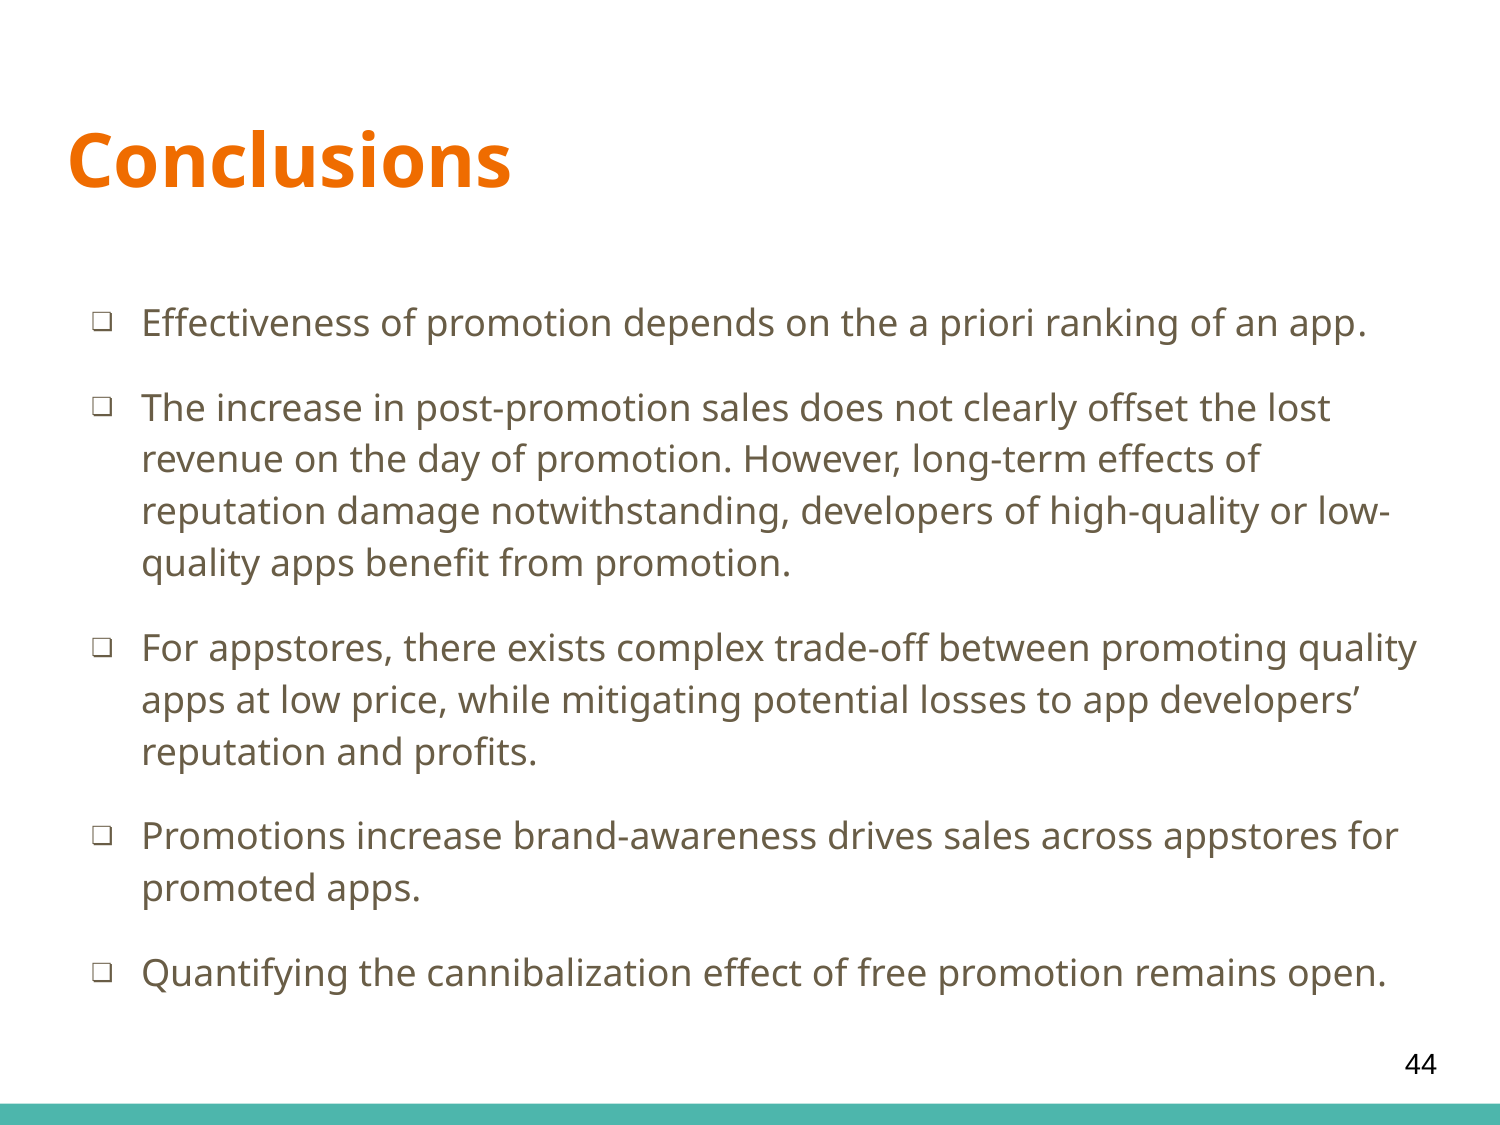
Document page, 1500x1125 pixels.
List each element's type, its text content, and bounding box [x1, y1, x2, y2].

slide_number 43 [1389, 1019, 1480, 1106]
title Conclusions [51, 97, 1449, 252]
list Effectiveness of promotion depends on the a priori ranking of an app. The increase in post-promotion sales does not clearly offset the lost revenue on the day of promotion. However, long-term effects of reputation damage notwithstanding, developers of high-quality or low-quality apps benefit from promotion. For appstores, there exists complex trade-off between promoting quality apps at low price, while mitigating potential losses to app developers’ reputation and profits. Promotions increase brand-awareness drives sales across appstores for promoted apps. Quantifying the cannibalization effect of free promotion remains open. [51, 276, 1449, 1000]
